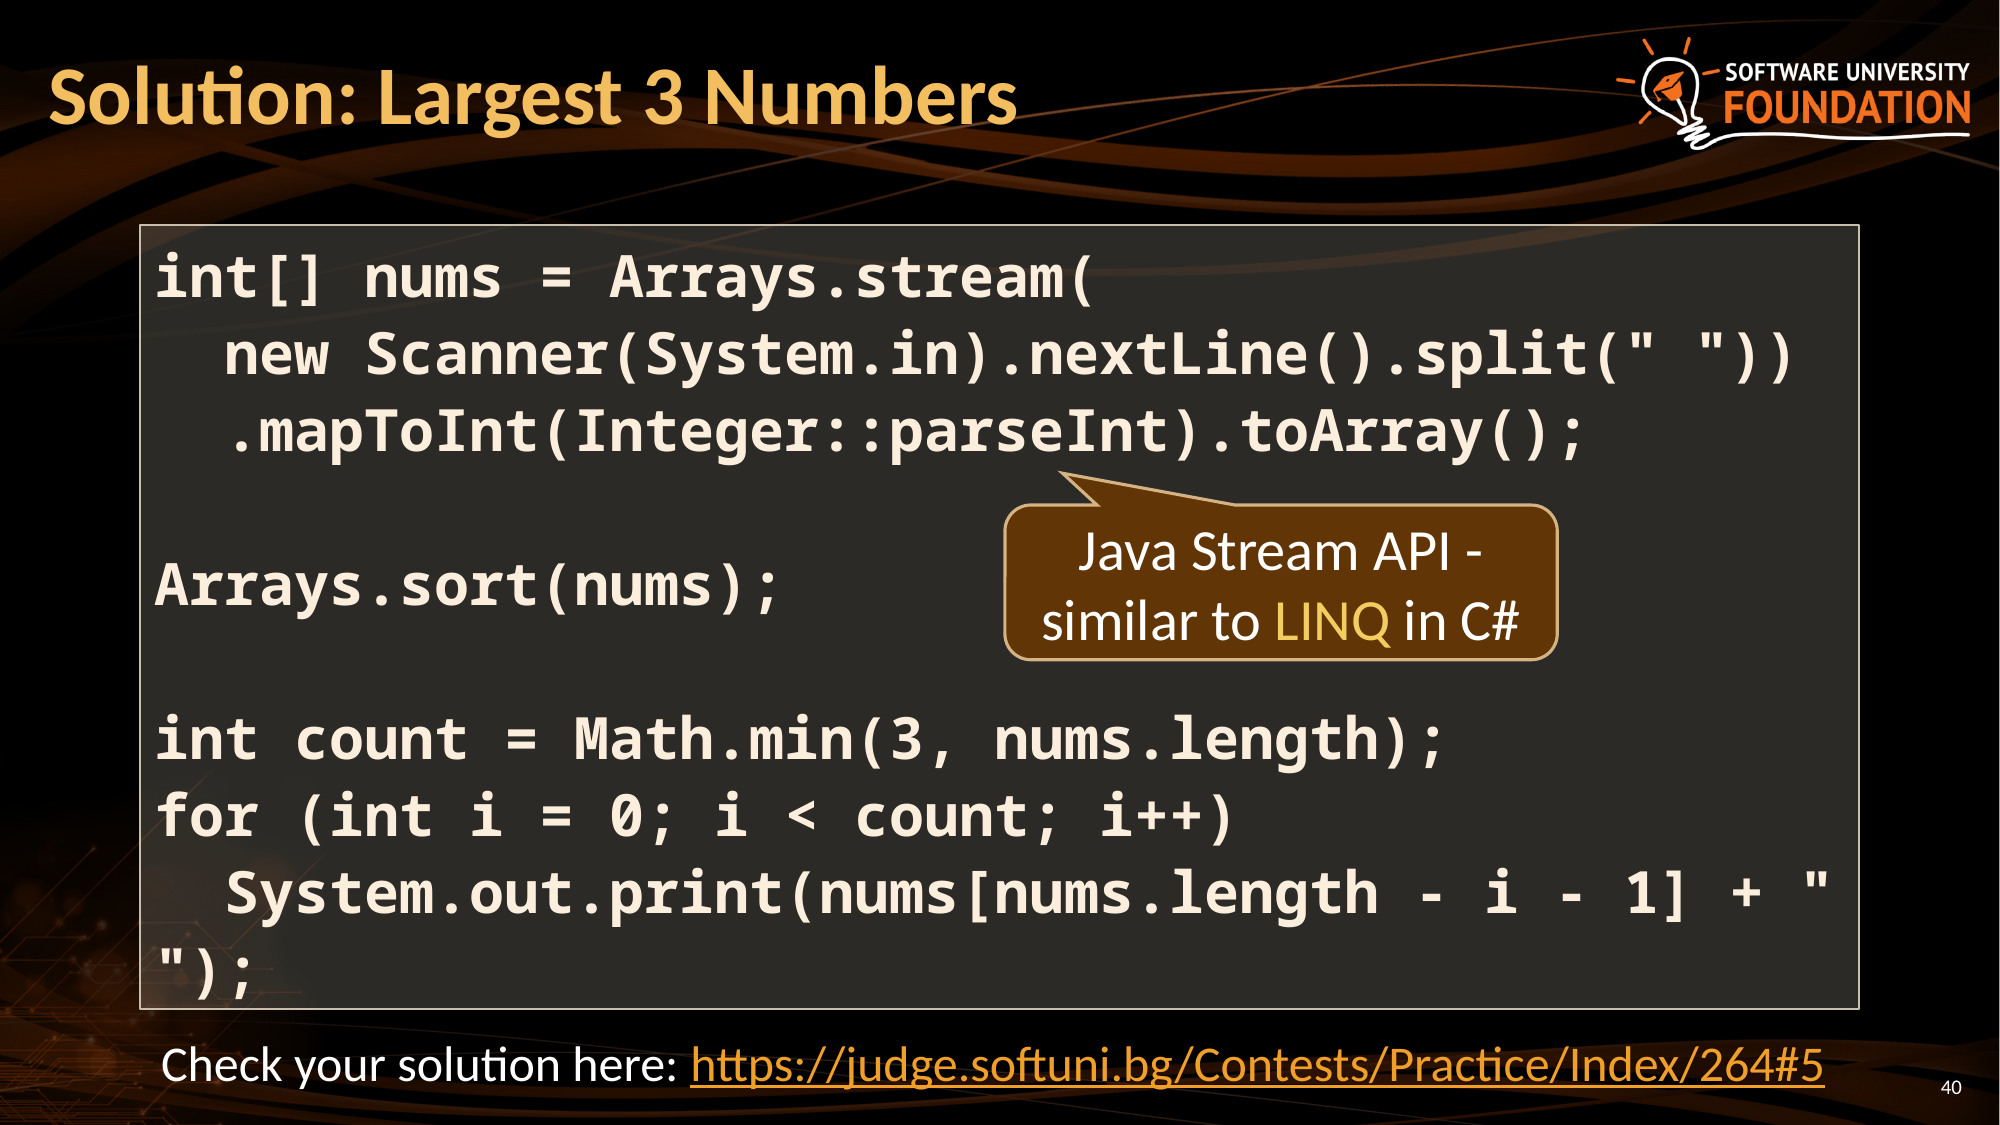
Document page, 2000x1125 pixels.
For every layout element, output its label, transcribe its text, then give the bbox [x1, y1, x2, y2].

text_box int[] nums = Arrays.stream( new Scanner(System.in).nextLine().split(" ")) .mapToInt(Integer::parseInt).toArray(); Arrays.sort(nums); int count = Math.min(3, nums.length); for (int i = 0; i < count; i++) System.out.print(nums[nums.length - i - 1] + " "); [139, 224, 1860, 1010]
picture [0, 0, 2000, 1125]
title Solution: Largest 3 Numbers [30, 6, 1602, 189]
slide_number 40 [1897, 1070, 1968, 1103]
text_box Check your solution here: https://judge.softuni.bg/Contests/Practice/Index/264#5 [127, 1024, 1859, 1099]
text_box Java Stream API - similar to LINQ in C# [1003, 471, 1559, 661]
